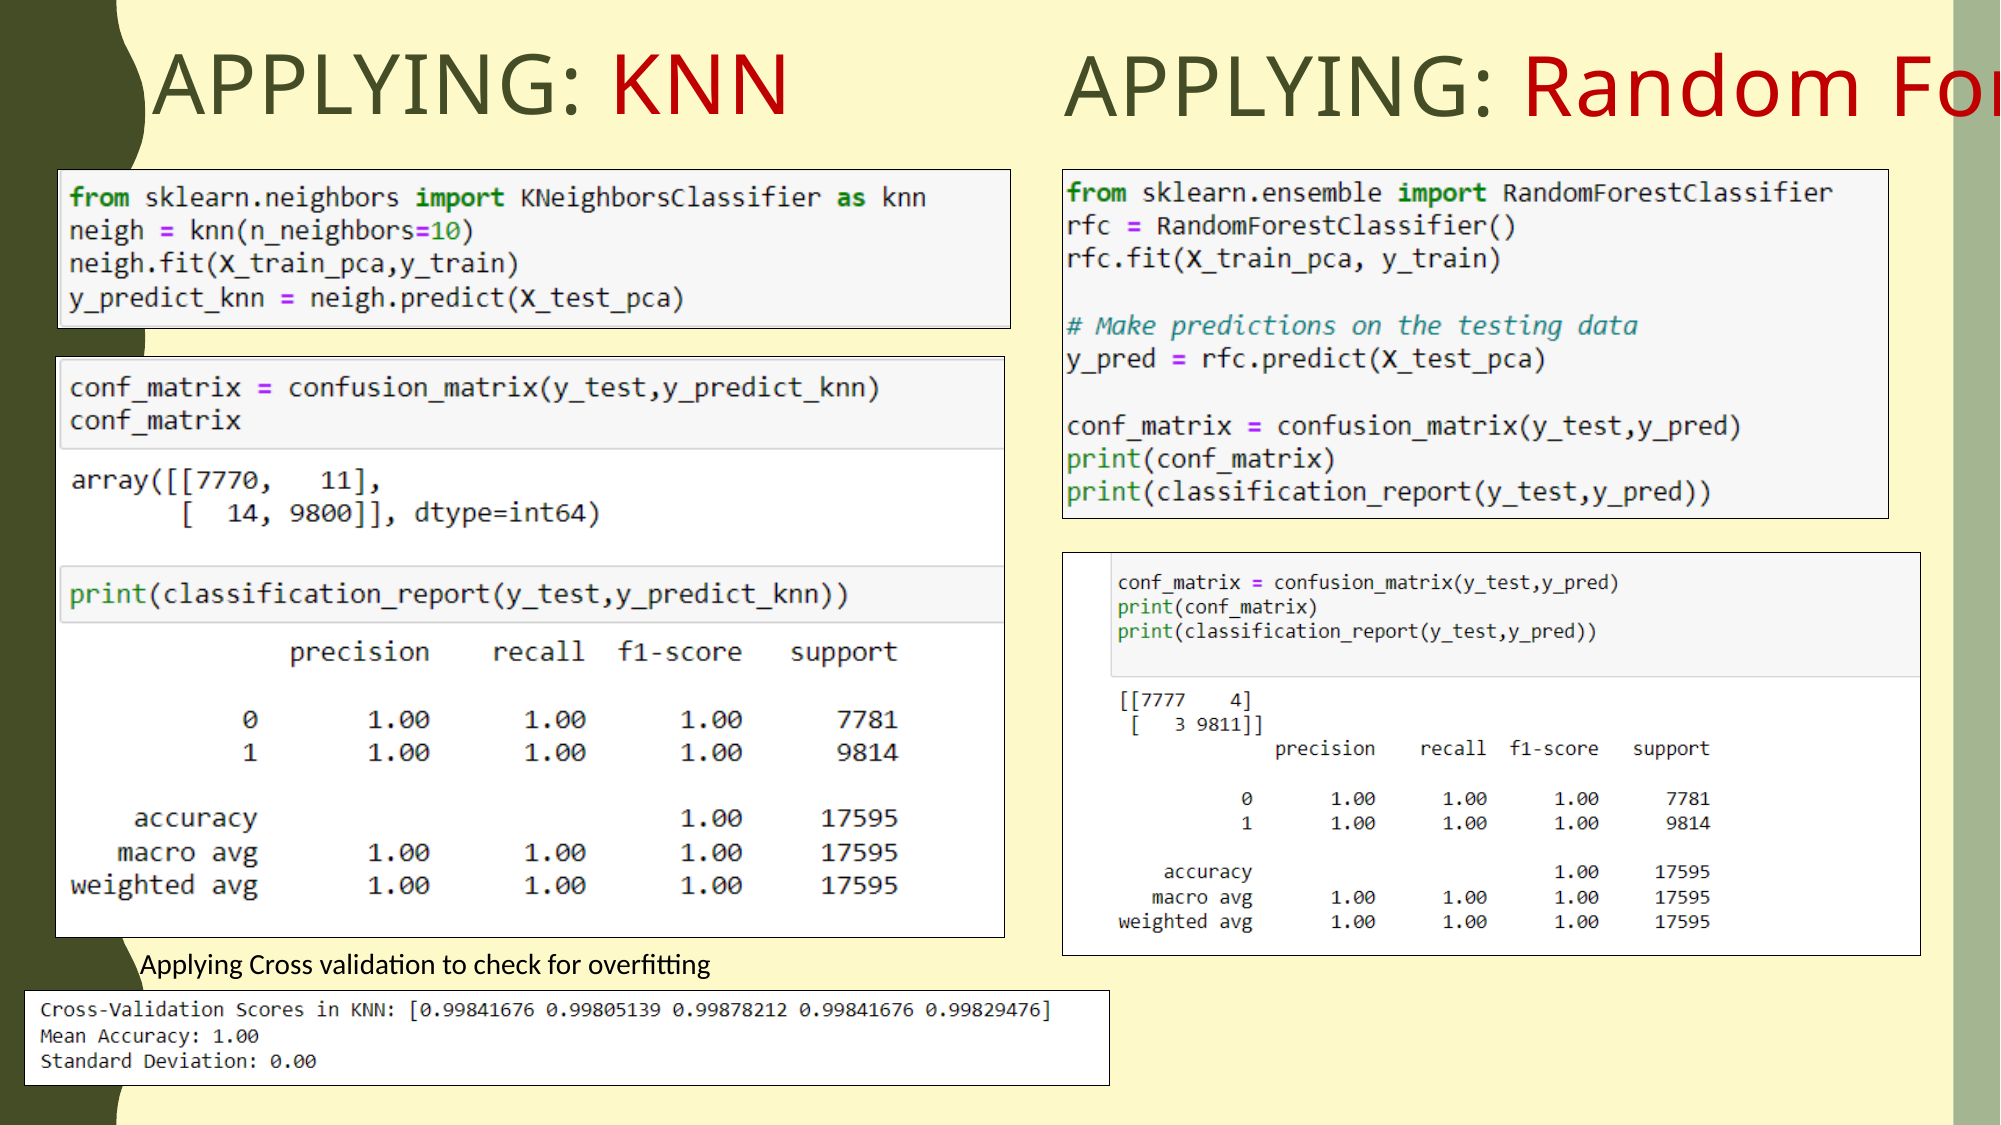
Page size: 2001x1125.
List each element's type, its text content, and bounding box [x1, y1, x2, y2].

title APPLYING: KNN [150, 28, 1938, 219]
picture [1062, 552, 1921, 956]
picture [57, 169, 1011, 330]
picture [24, 989, 1110, 1086]
picture [55, 356, 1005, 939]
text_box APPLYING: Random Forest [1062, 31, 2000, 134]
text_box Applying Cross validation to check for overfitting [125, 948, 985, 988]
picture [1062, 169, 1890, 519]
